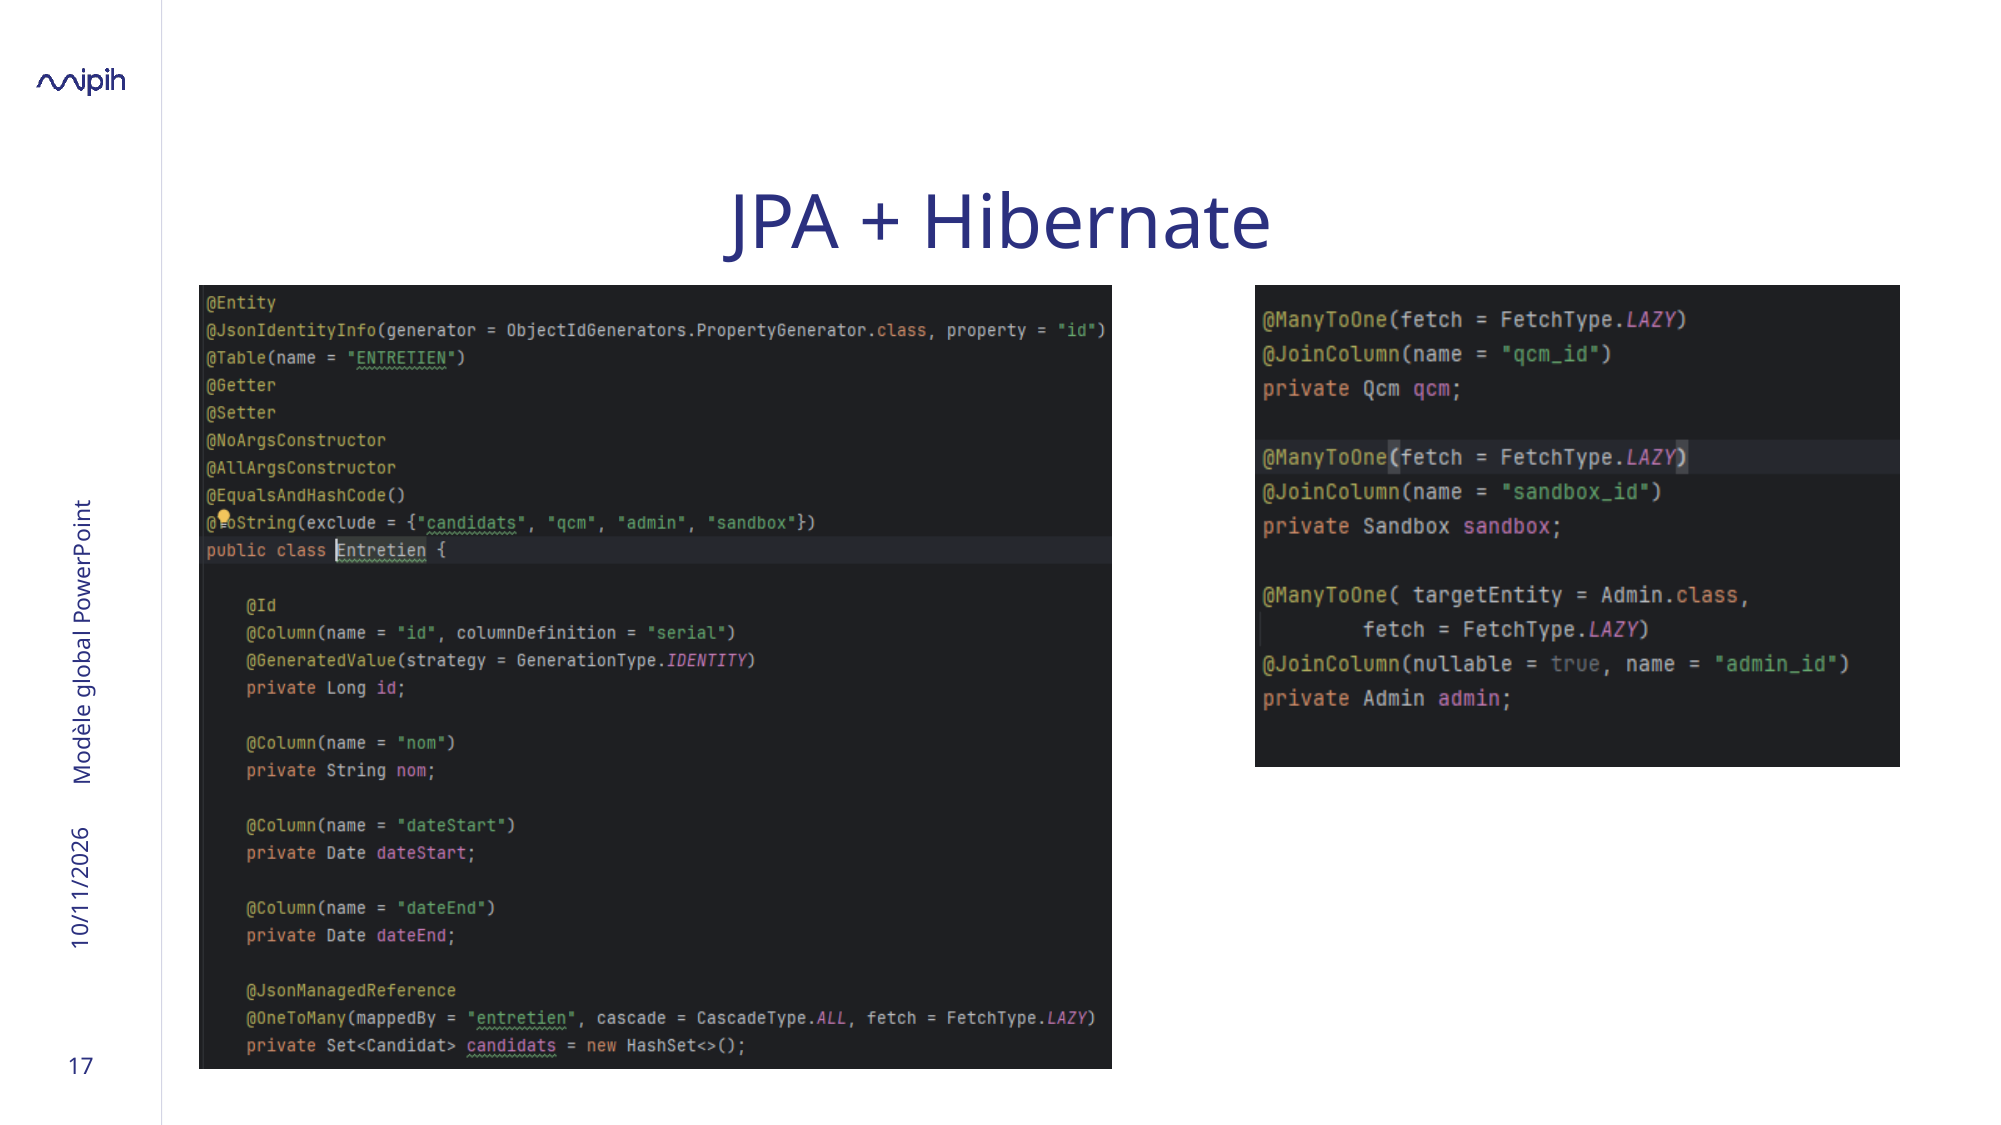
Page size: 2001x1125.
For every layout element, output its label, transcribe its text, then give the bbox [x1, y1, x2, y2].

picture [36, 68, 125, 96]
title JPA + Hibernate [306, 163, 1697, 286]
footer Modèle global PowerPoint [58, 150, 104, 792]
picture [199, 285, 1112, 1069]
picture [1255, 285, 1900, 767]
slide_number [58, 806, 104, 951]
